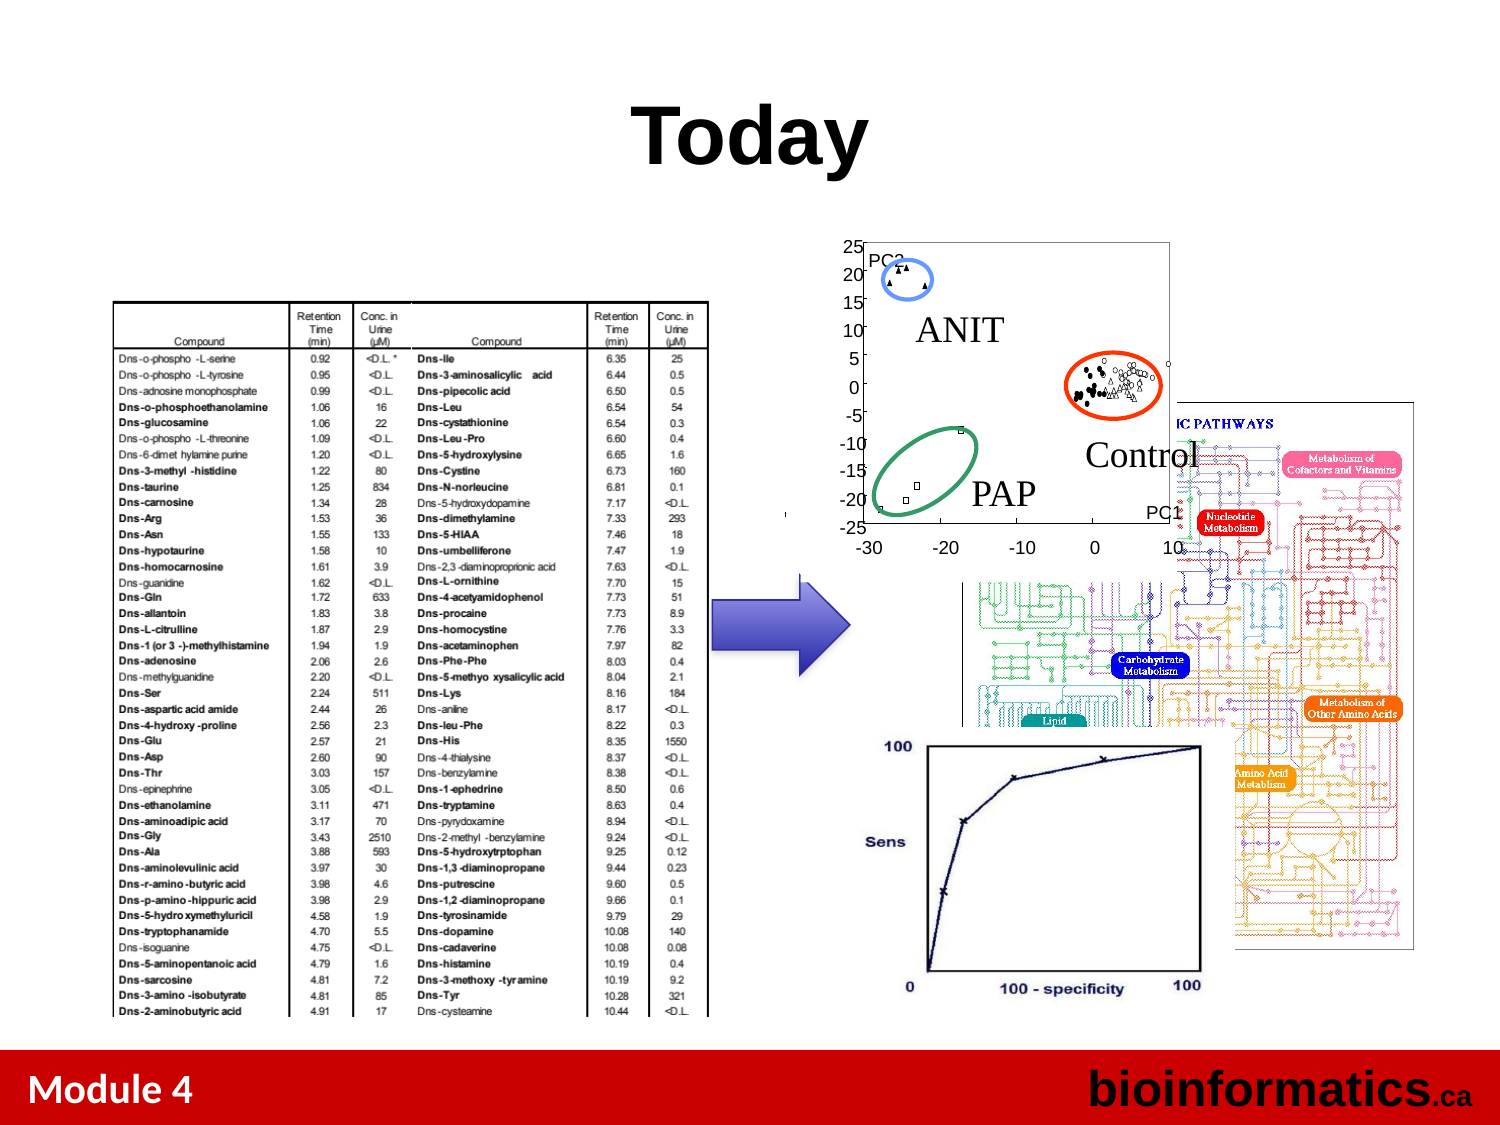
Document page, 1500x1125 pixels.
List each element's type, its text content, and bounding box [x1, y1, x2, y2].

picture [112, 287, 713, 1018]
text_box [717, 591, 850, 676]
title Today [112, 37, 1388, 225]
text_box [785, 219, 1216, 583]
picture [832, 402, 1414, 1007]
